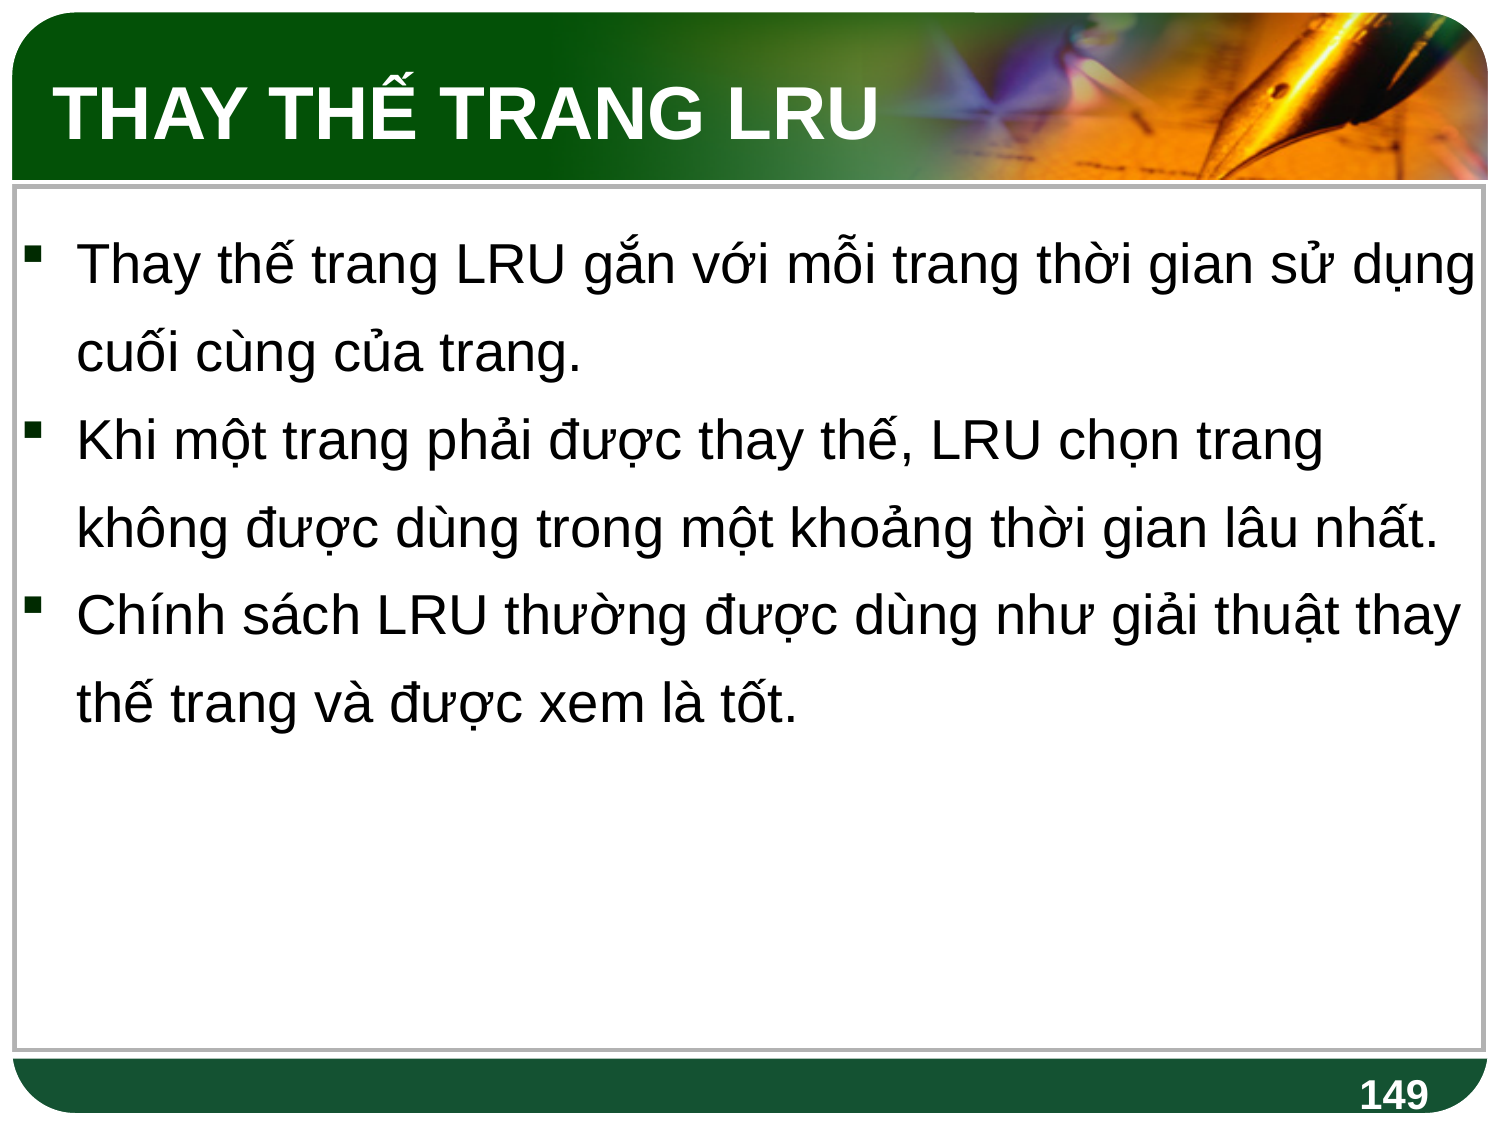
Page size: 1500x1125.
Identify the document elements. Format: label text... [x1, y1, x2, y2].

list Thay thế trang LRU gắn với mỗi trang thời gian sử dụng cuối cùng của trang. Khi một trang phải được thay thế, LRU chọn trang không được dùng trong một khoảng thời gian lâu nhất. Chính sách LRU thường được dùng như giải thuật thay thế trang và được xem là tốt. [5, 200, 1500, 1063]
picture [13, 13, 1487, 180]
text_box THAY THẾ TRANG LRU [37, 57, 1288, 150]
